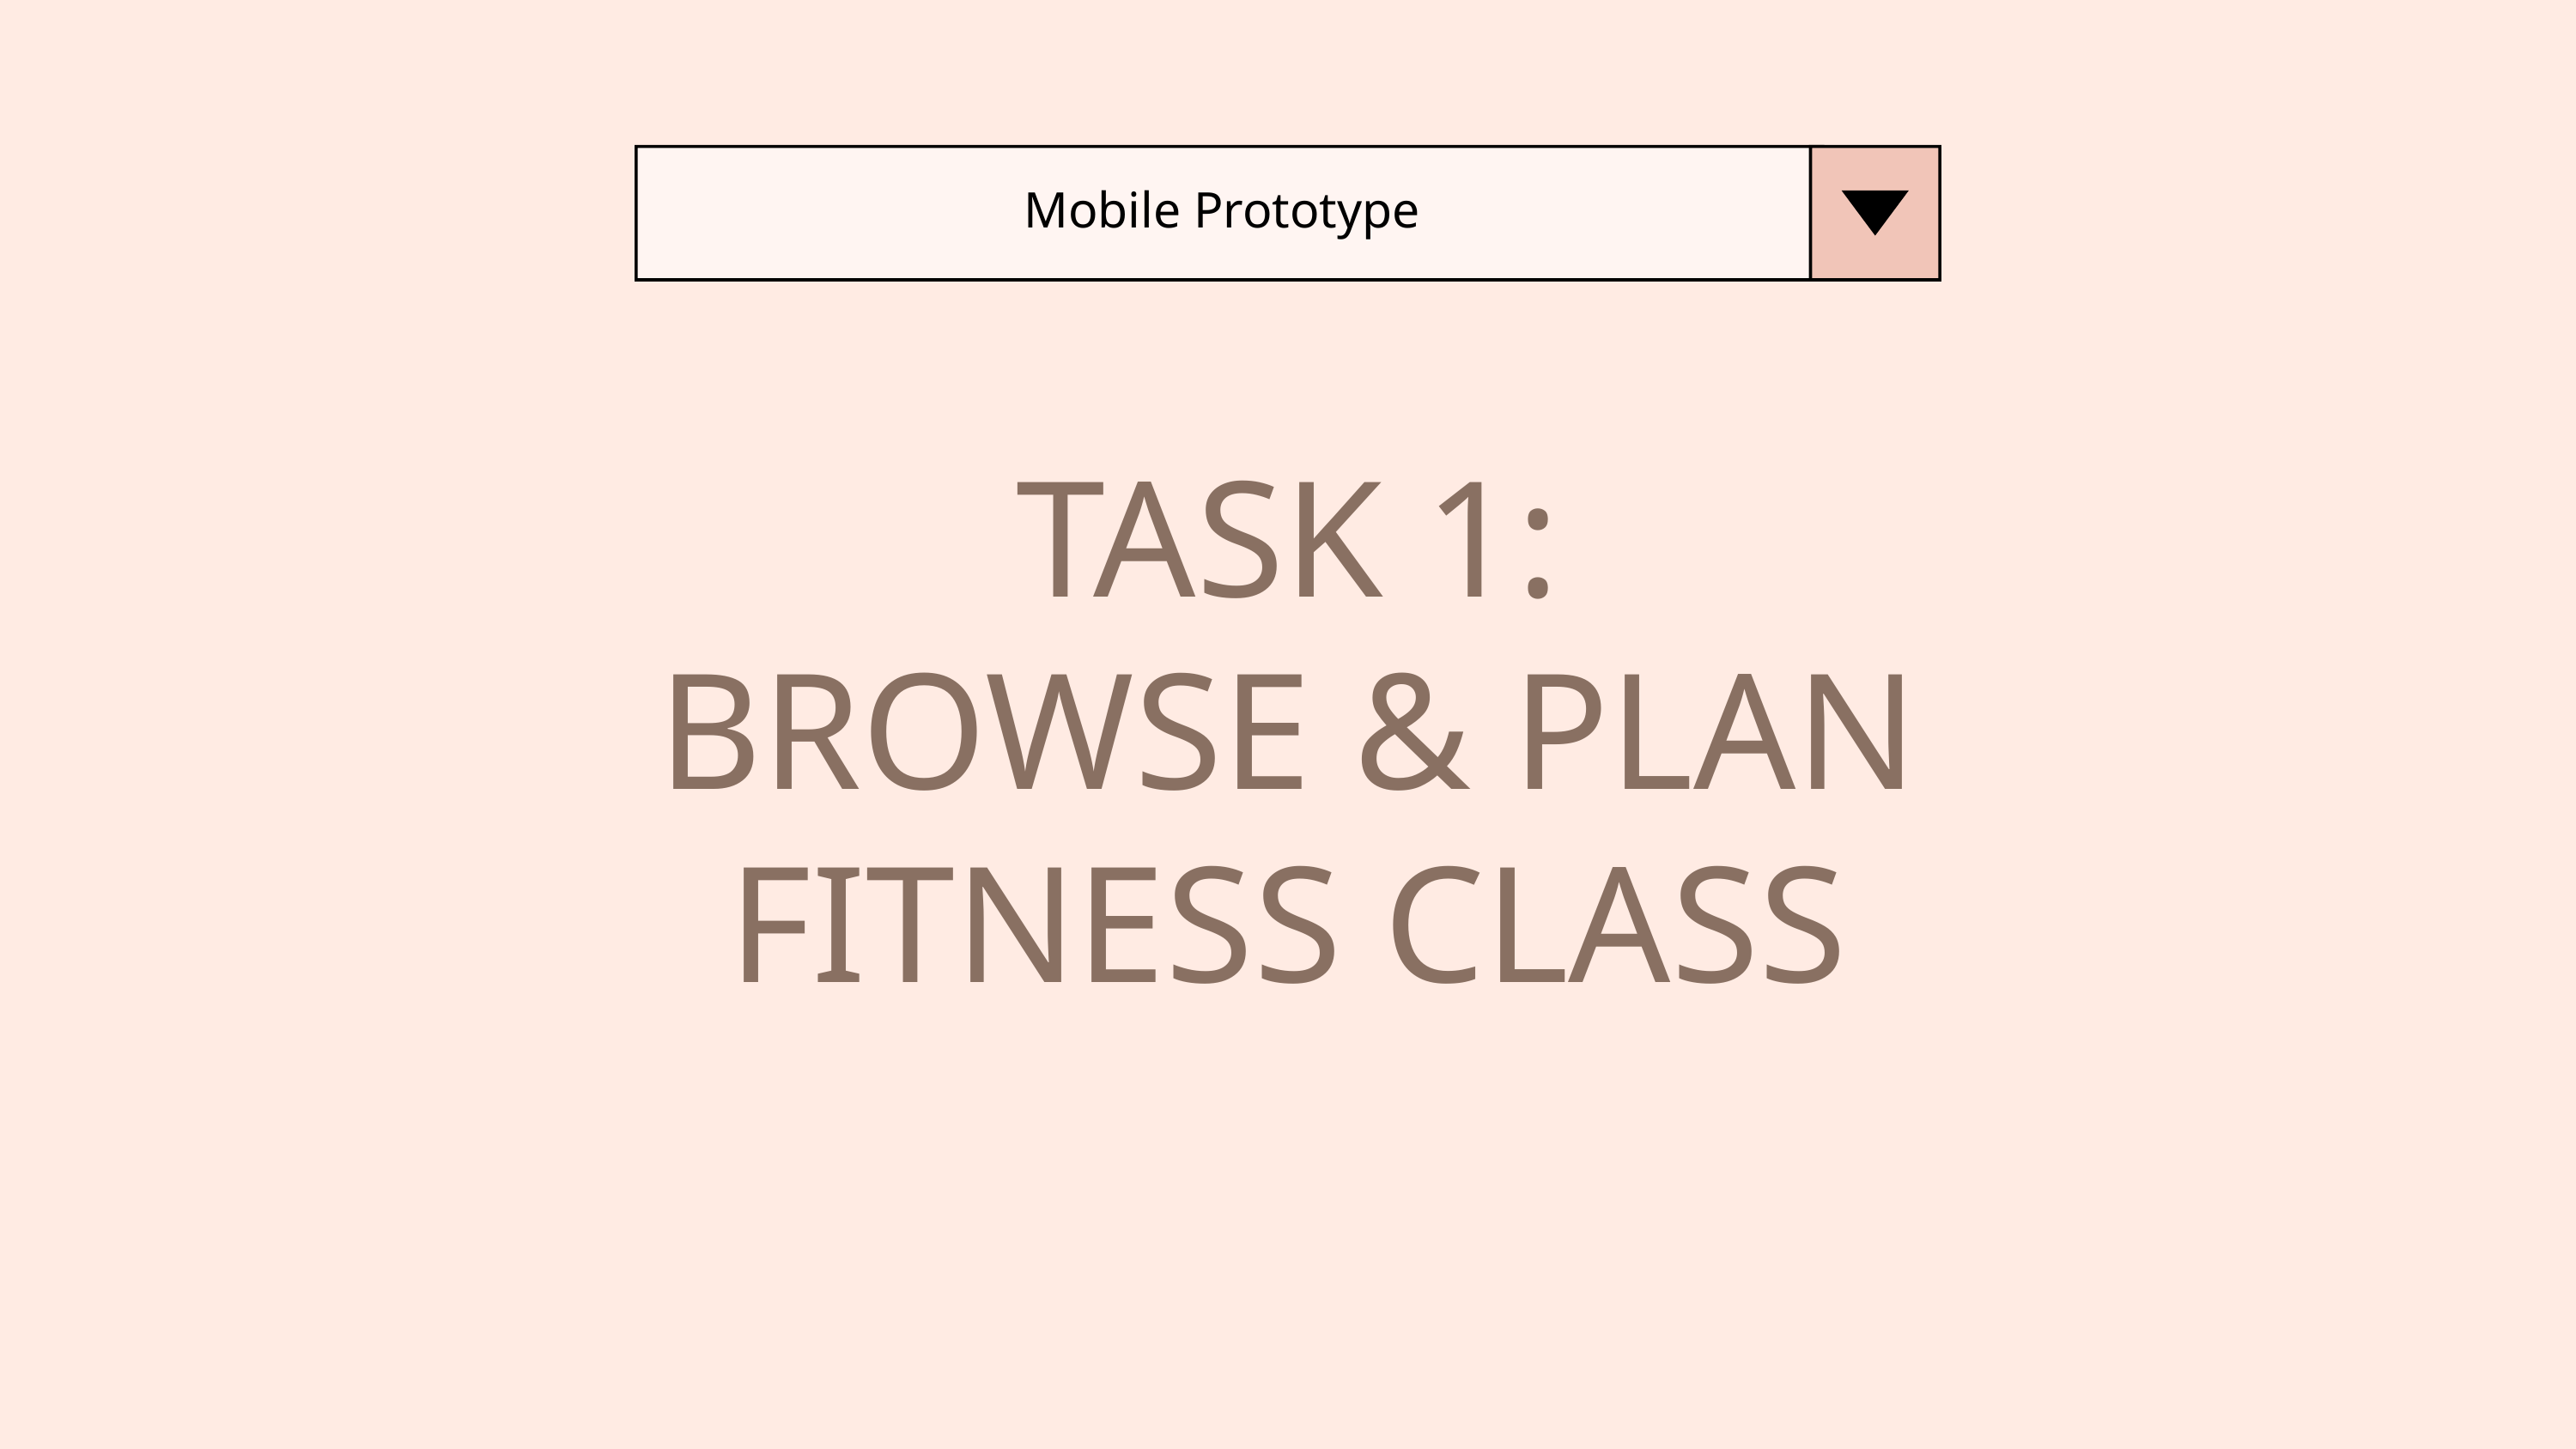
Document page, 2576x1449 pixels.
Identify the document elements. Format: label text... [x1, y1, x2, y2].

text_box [634, 144, 1942, 282]
text_box TASK 1: BROWSE & PLAN FITNESS CLASS [451, 436, 2125, 1015]
